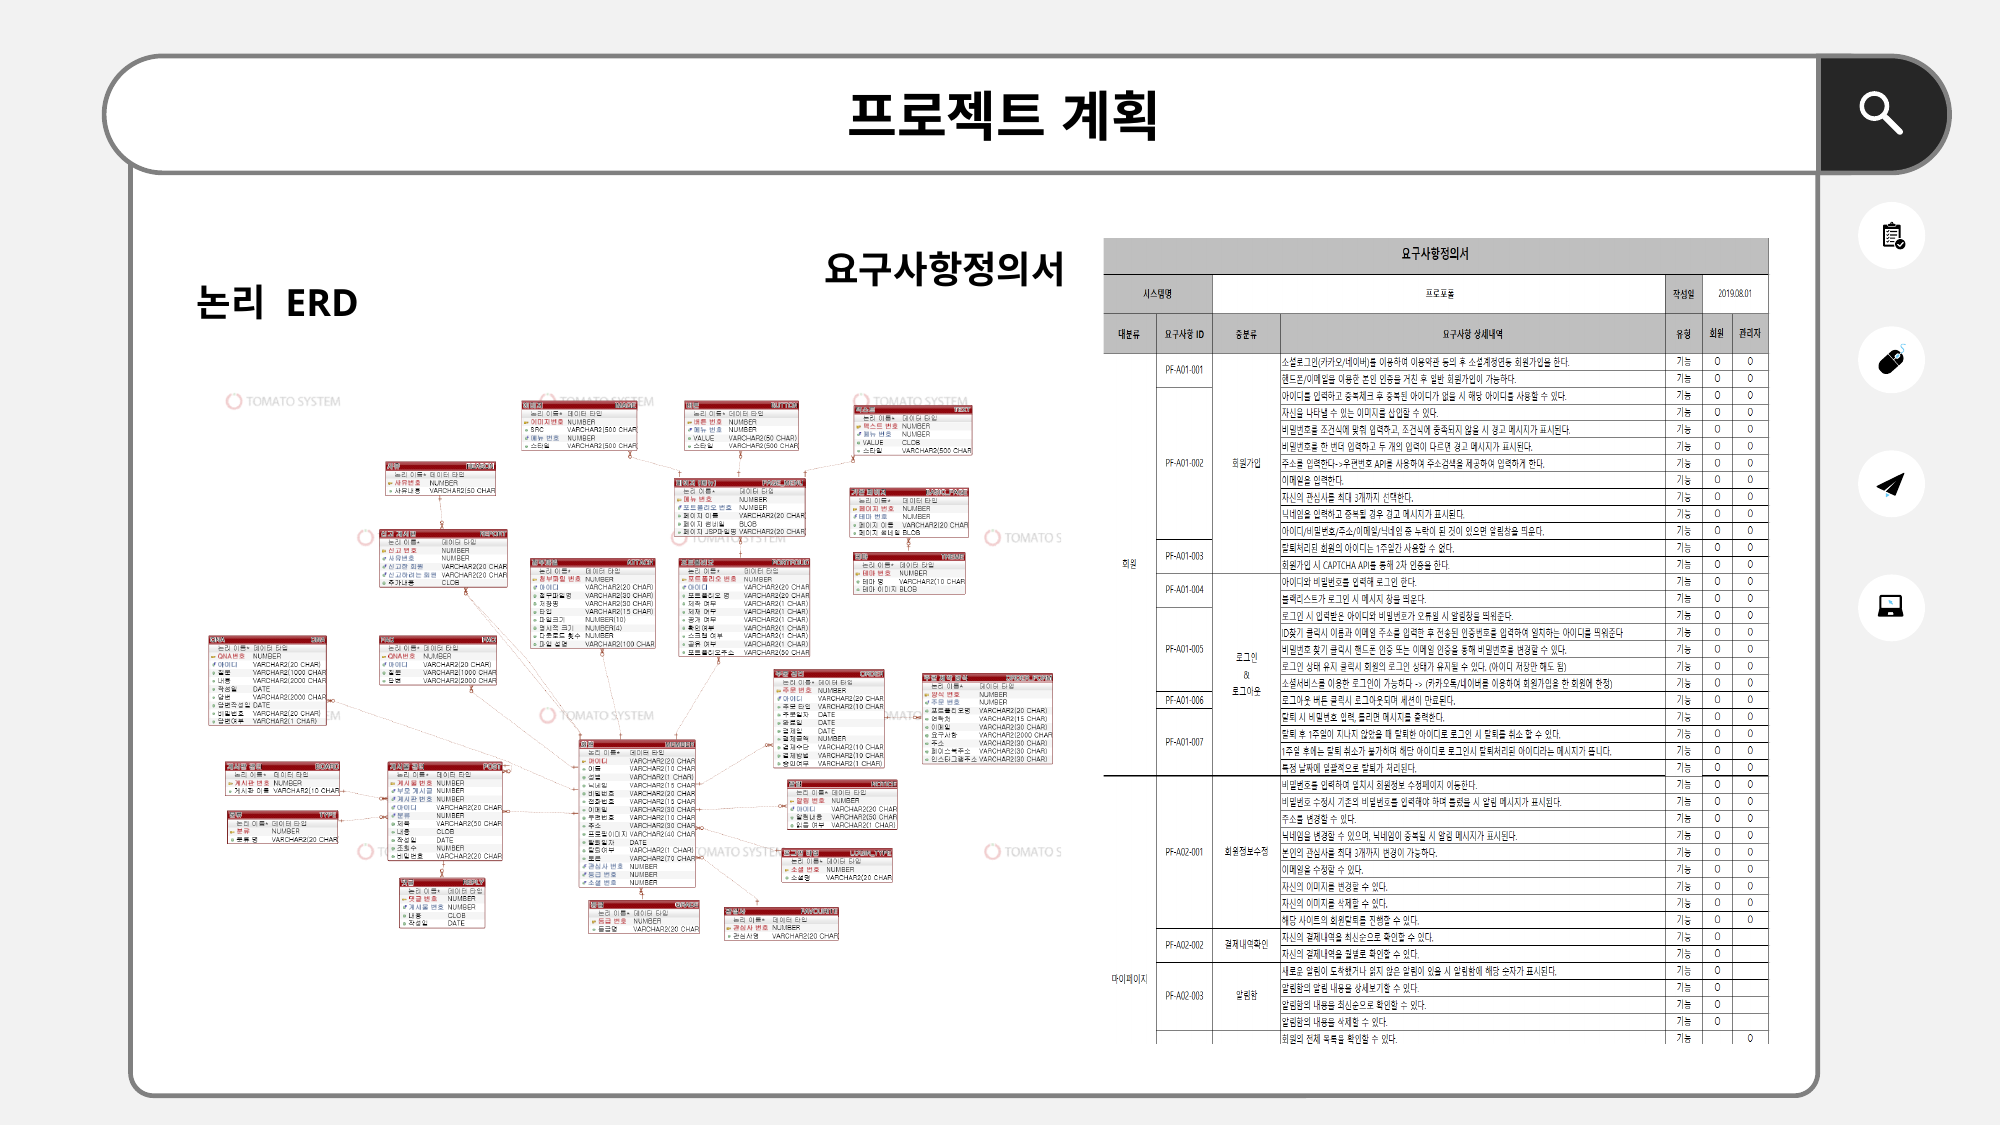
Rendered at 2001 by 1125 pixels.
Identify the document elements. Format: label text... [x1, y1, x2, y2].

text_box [1858, 574, 1925, 642]
text_box 프로젝트 계획 [103, 54, 1817, 174]
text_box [1858, 326, 1925, 394]
text_box 요구사항정의서 [809, 238, 1103, 299]
text_box [129, 165, 1819, 1097]
picture [1103, 238, 1771, 1044]
text_box [1817, 54, 1951, 174]
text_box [1858, 450, 1925, 518]
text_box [1859, 91, 1897, 138]
text_box 논리 ERD [182, 271, 436, 332]
picture [207, 389, 1062, 954]
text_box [1858, 201, 1926, 270]
